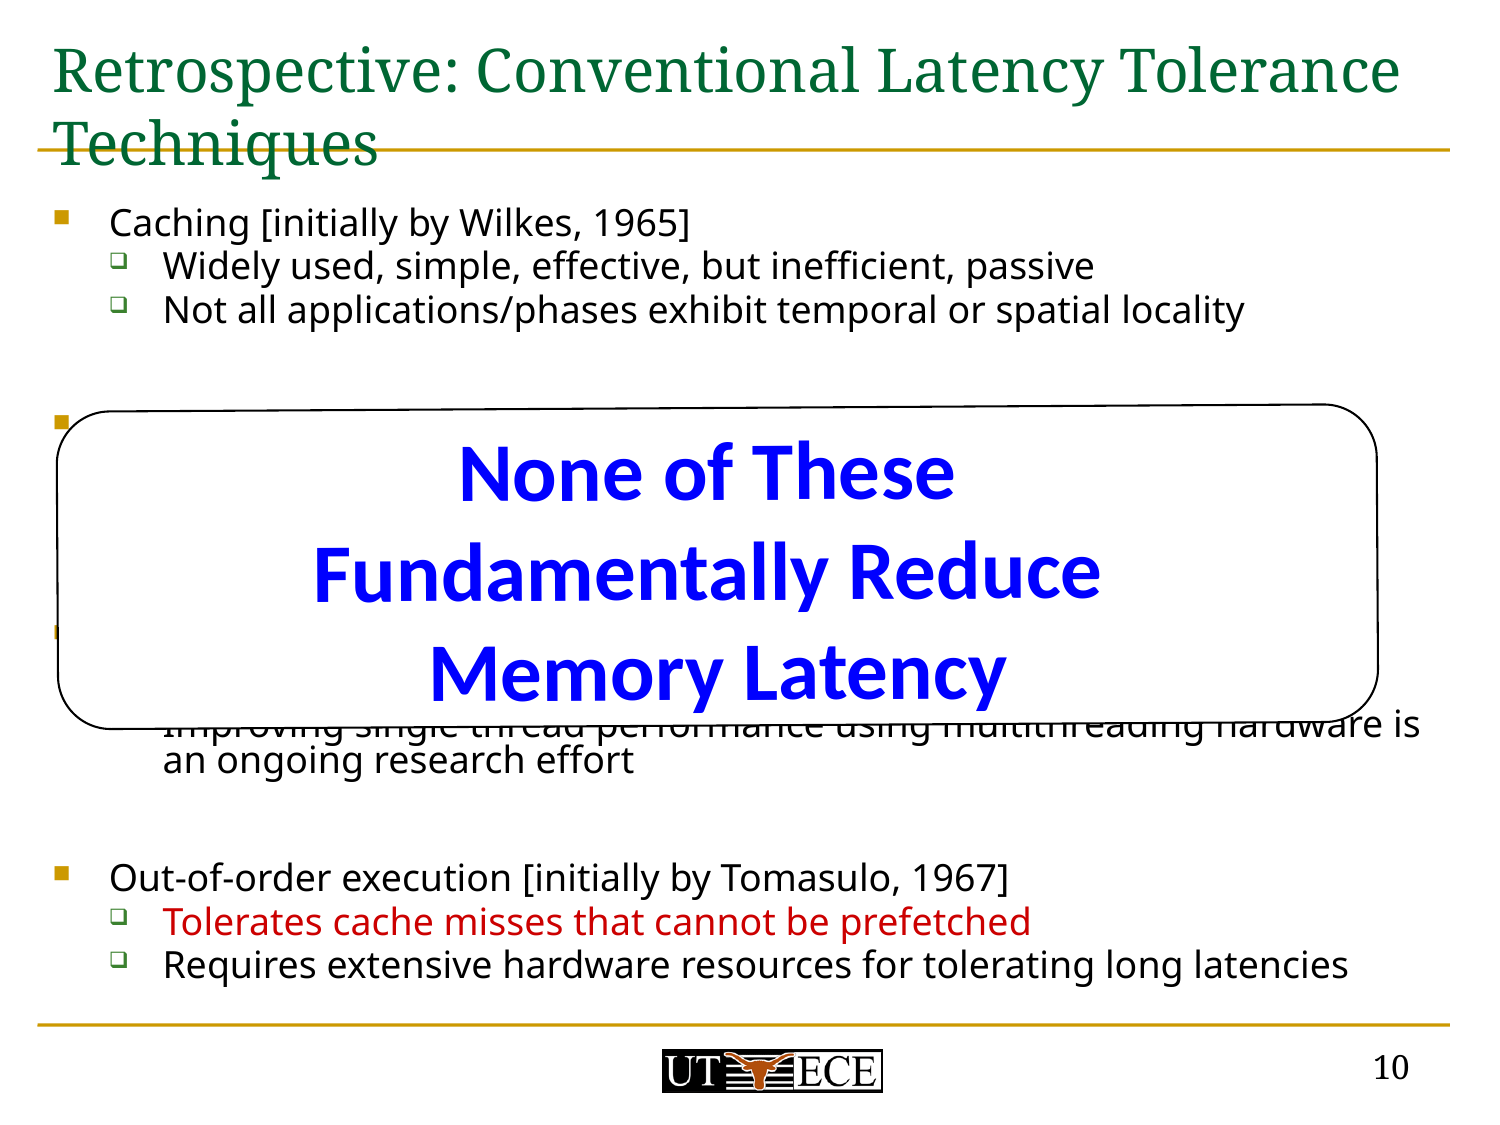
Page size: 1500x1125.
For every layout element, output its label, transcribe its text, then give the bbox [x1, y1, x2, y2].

slide_number 10 [1074, 1025, 1425, 1100]
list Caching [initially by Wilkes, 1965] Widely used, simple, effective, but inefficient, passive Not all applications/phases exhibit temporal or spatial locality Prefetching [initially in IBM 360/91, 1967] Works well for regular memory access patterns Prefetching irregular access patterns is difficult, inaccurate, and hardware-intensive Multithreading [initially in CDC 6600, 1964] Works well if there are multiple threads Improving single thread performance using multithreading hardware is an ongoing research effort Out-of-order execution [initially by Tomasulo, 1967] Tolerates cache misses that cannot be prefetched Requires extensive hardware resources for tolerating long latencies [37, 200, 1450, 1025]
title Retrospective: Conventional Latency Tolerance Techniques [37, 24, 1500, 200]
picture [662, 1049, 883, 1093]
text_box None of These Fundamentally Reduce Memory Latency [56, 404, 1378, 730]
